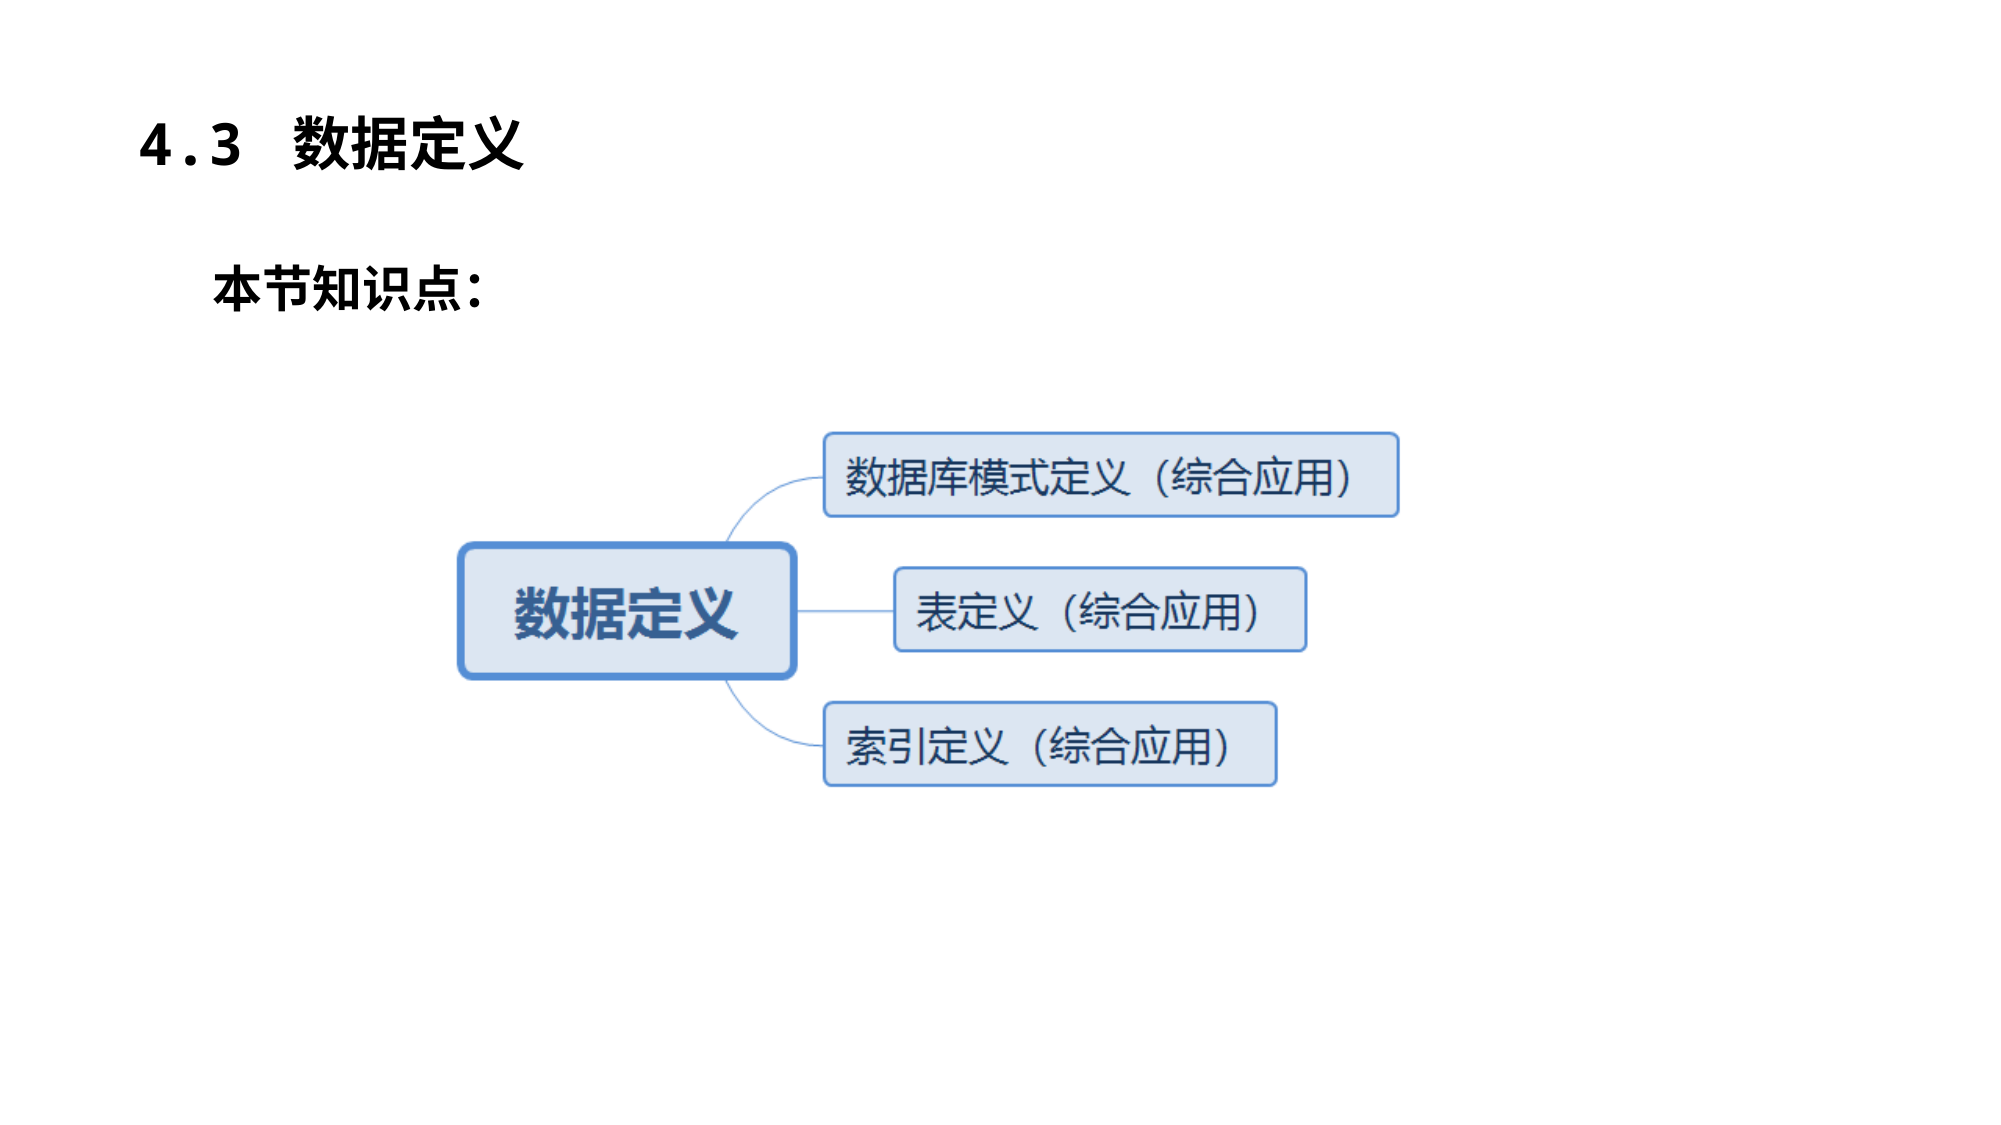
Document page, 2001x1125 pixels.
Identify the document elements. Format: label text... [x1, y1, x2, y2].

text_box 本节知识点： [197, 219, 1715, 325]
text_box 4.3 数据定义 [120, 97, 1568, 187]
picture [429, 385, 1411, 806]
